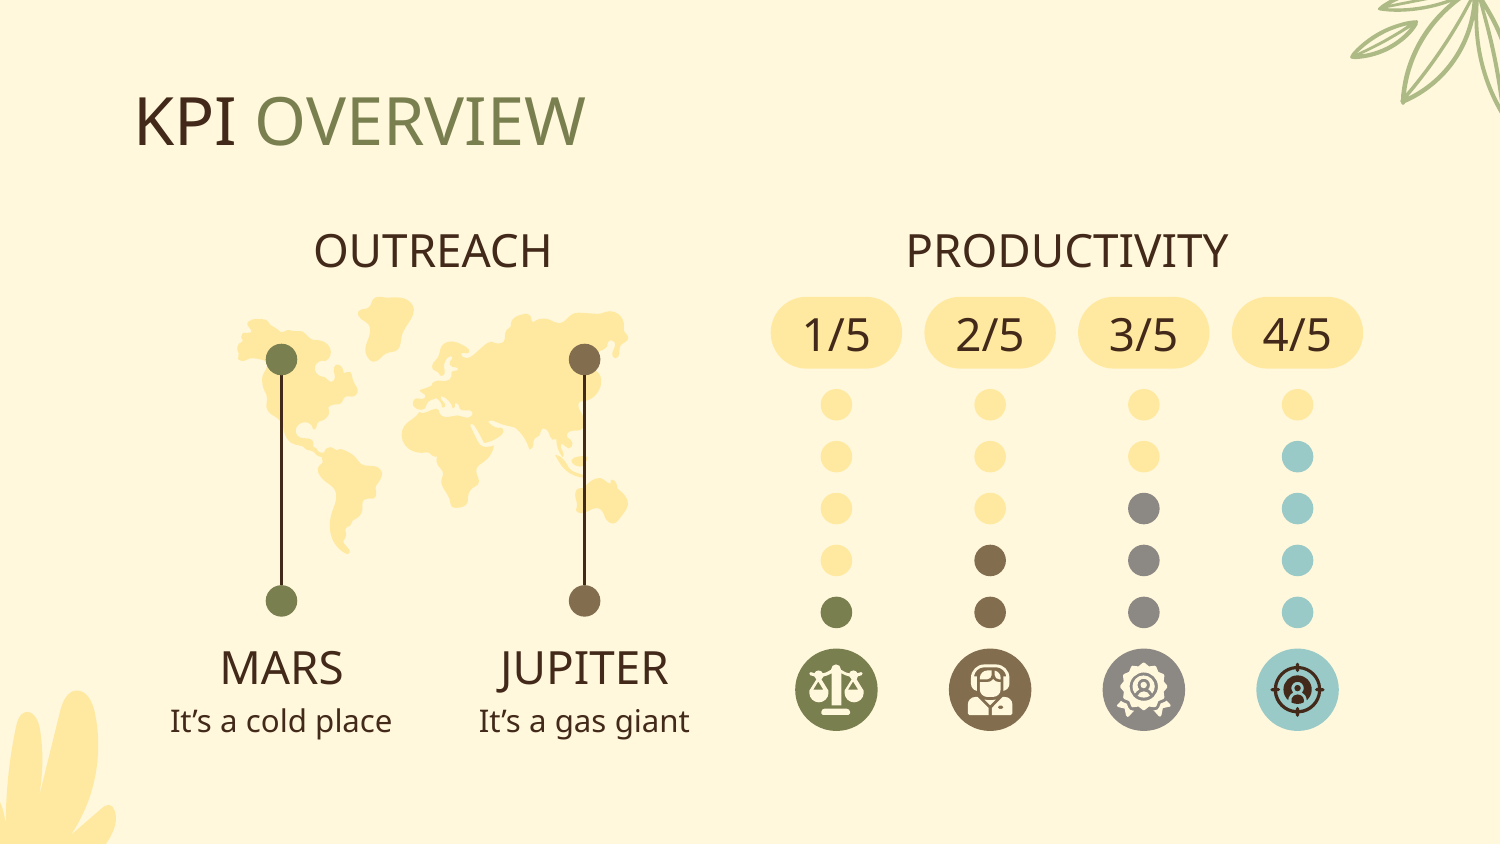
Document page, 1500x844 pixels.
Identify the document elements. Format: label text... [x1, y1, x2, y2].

text_box [568, 585, 601, 617]
subtitle PRODUCTIVITY [770, 218, 1364, 280]
text_box 1/5 [770, 296, 903, 369]
text_box 3/5 [1078, 296, 1210, 369]
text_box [820, 388, 853, 629]
title KPI OVERVIEW [118, 63, 1382, 161]
text_box [1256, 648, 1339, 717]
text_box [1122, 725, 1166, 731]
subtitle It’s a cold place [136, 689, 427, 751]
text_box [967, 664, 1013, 716]
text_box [1116, 662, 1172, 718]
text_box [808, 664, 864, 716]
subtitle JUPITER [439, 636, 730, 689]
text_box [1127, 388, 1160, 629]
text_box [948, 648, 1032, 731]
subtitle It’s a gas giant [439, 689, 730, 751]
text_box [1270, 662, 1325, 718]
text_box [1281, 388, 1314, 629]
text_box 2/5 [924, 296, 1056, 369]
text_box [1102, 648, 1186, 716]
text_box [1276, 725, 1319, 731]
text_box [236, 296, 630, 555]
text_box [265, 585, 298, 617]
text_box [974, 388, 1007, 629]
subtitle OUTREACH [136, 218, 730, 280]
text_box 4/5 [1231, 296, 1364, 369]
text_box [812, 723, 861, 731]
subtitle MARS [136, 636, 427, 689]
text_box [795, 648, 878, 716]
